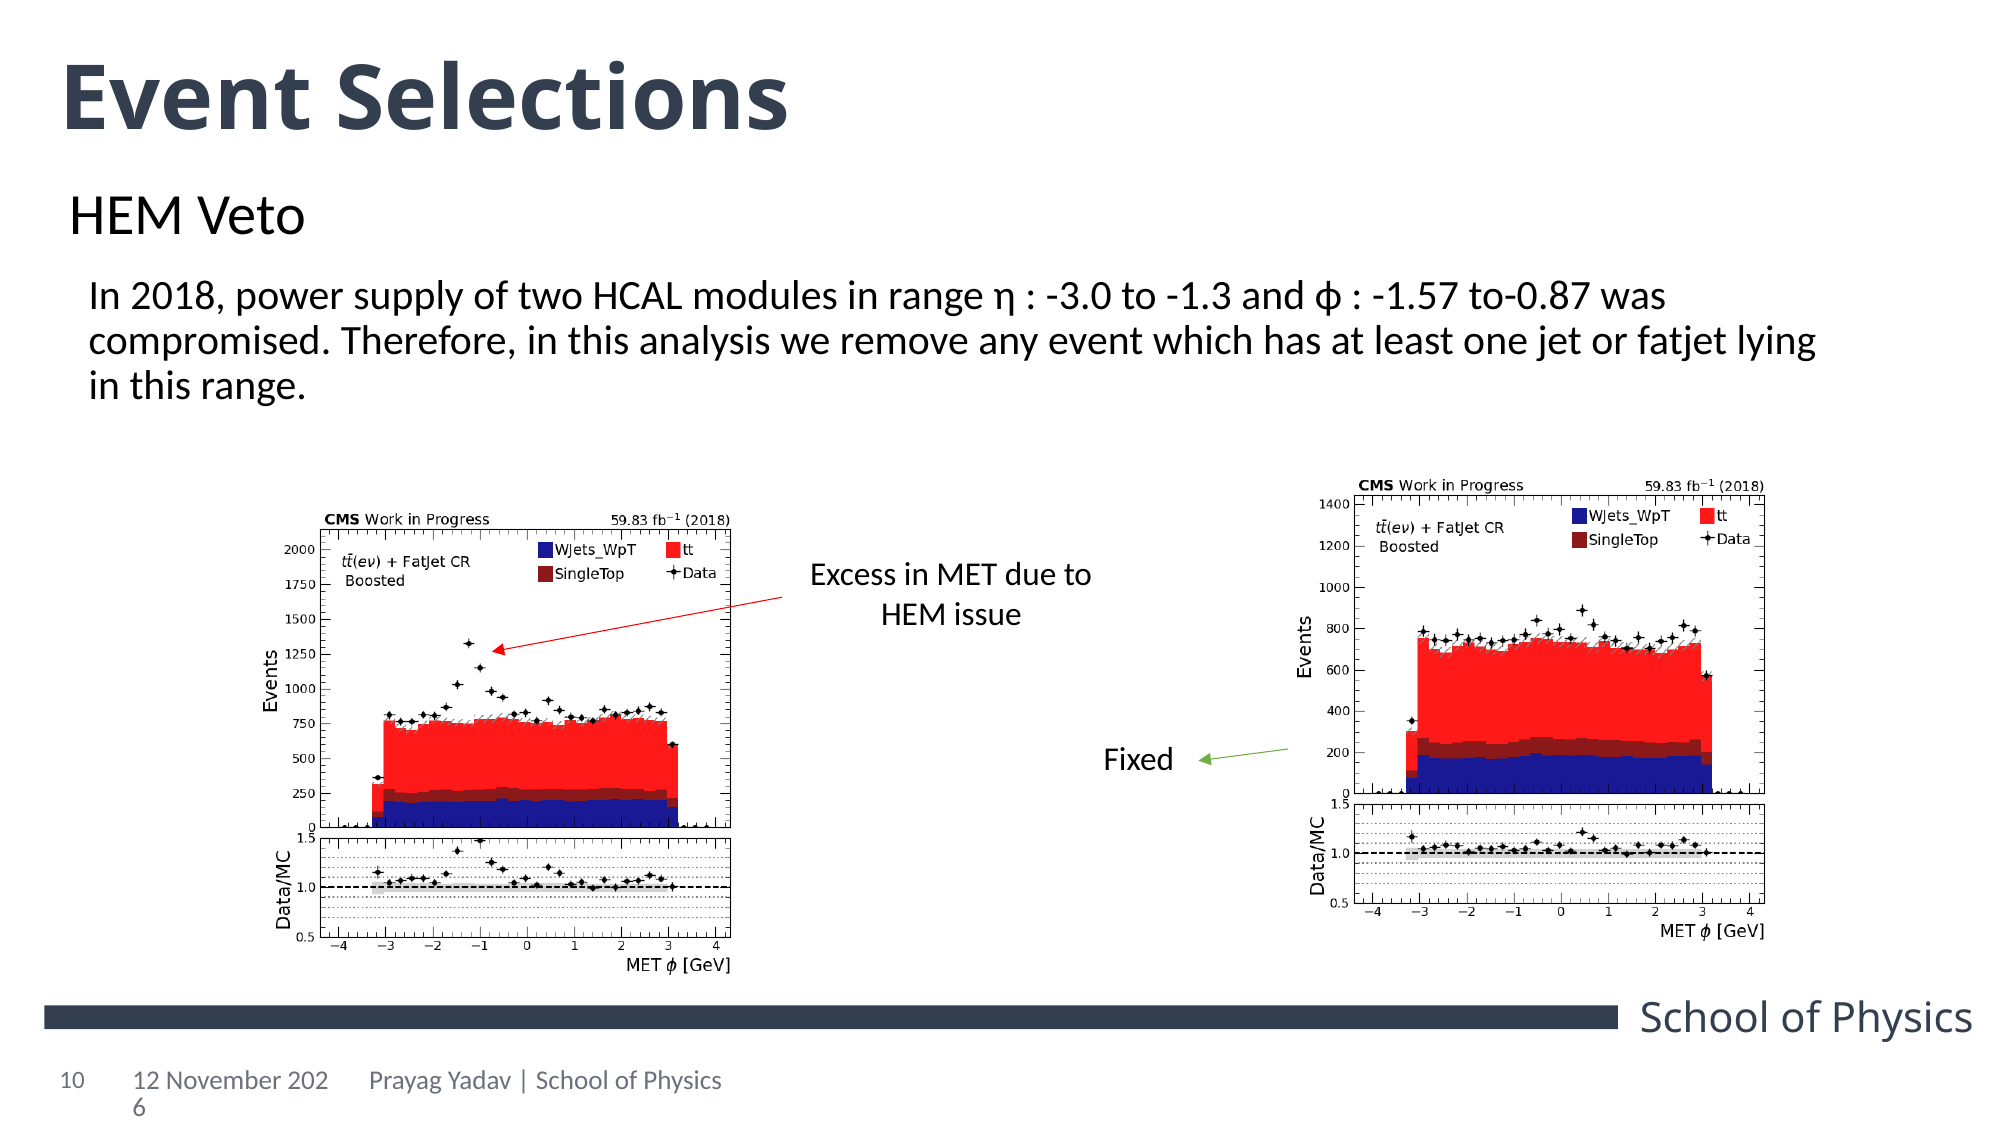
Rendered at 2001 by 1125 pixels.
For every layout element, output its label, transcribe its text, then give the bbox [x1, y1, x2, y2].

text_box HEM Veto [54, 177, 819, 246]
slide_number 10 [44, 1048, 111, 1109]
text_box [1079, 431, 1817, 961]
footer Prayag Yadav | School of Physics [354, 1048, 1030, 1109]
list In 2018, power supply of two HCAL modules in range η : -3.0 to -1.3 and ϕ : -1.57 to-0.87 was compromised. Therefore, in this analysis we remove any event which has at least one jet or fatjet lying in this range. [73, 265, 1859, 429]
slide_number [117, 1048, 354, 1109]
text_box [253, 465, 1131, 995]
title Event Selections [44, 44, 1859, 158]
